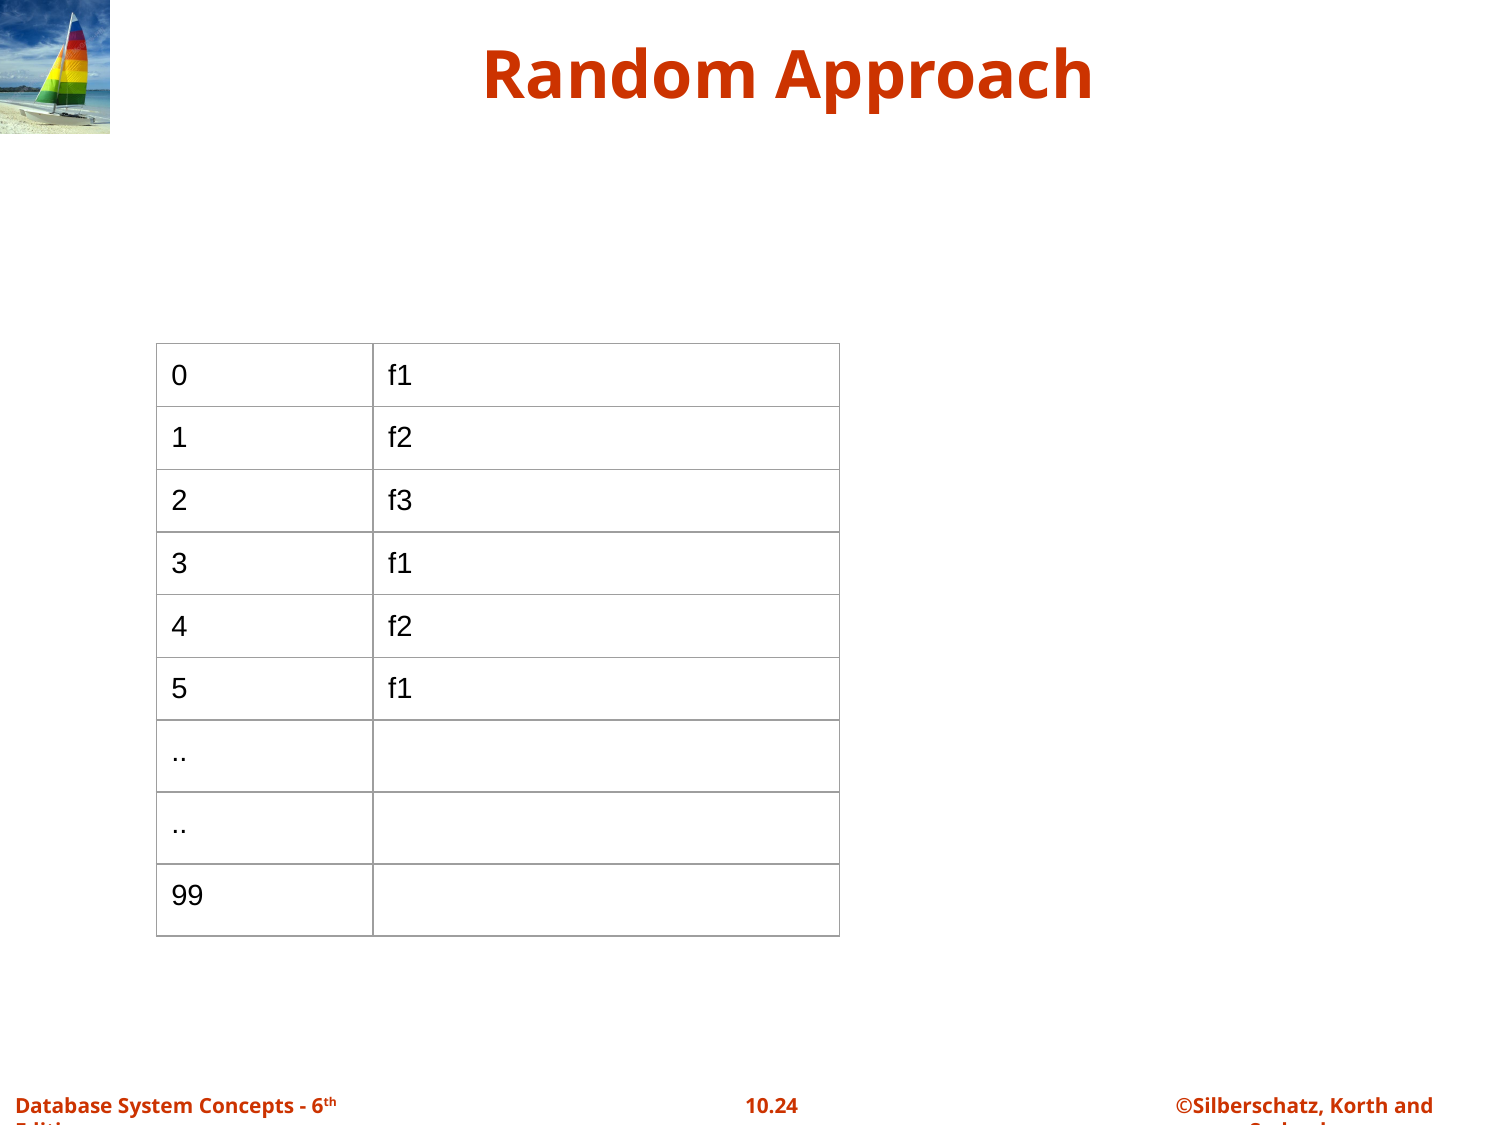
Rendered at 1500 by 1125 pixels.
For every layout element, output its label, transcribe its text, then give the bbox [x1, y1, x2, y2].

table_cell 1 [157, 407, 372, 469]
table_cell f2 [374, 407, 839, 469]
table_cell 2 [157, 470, 372, 531]
table_cell [374, 721, 839, 791]
title Random Approach [126, 19, 1451, 120]
table_cell 4 [157, 595, 372, 657]
table_cell f3 [374, 470, 839, 531]
table_cell 5 [157, 658, 372, 719]
table_cell .. [157, 793, 372, 863]
table_header 0 [157, 344, 372, 406]
table_cell f2 [374, 595, 839, 657]
picture [0, 0, 110, 134]
table_cell [374, 793, 839, 863]
table_cell 99 [157, 865, 372, 935]
table_header f1 [374, 344, 839, 406]
table_cell f1 [374, 533, 839, 594]
table_cell .. [157, 721, 372, 791]
table_cell 3 [157, 533, 372, 594]
table_cell f1 [374, 658, 839, 719]
table_cell [374, 865, 839, 935]
